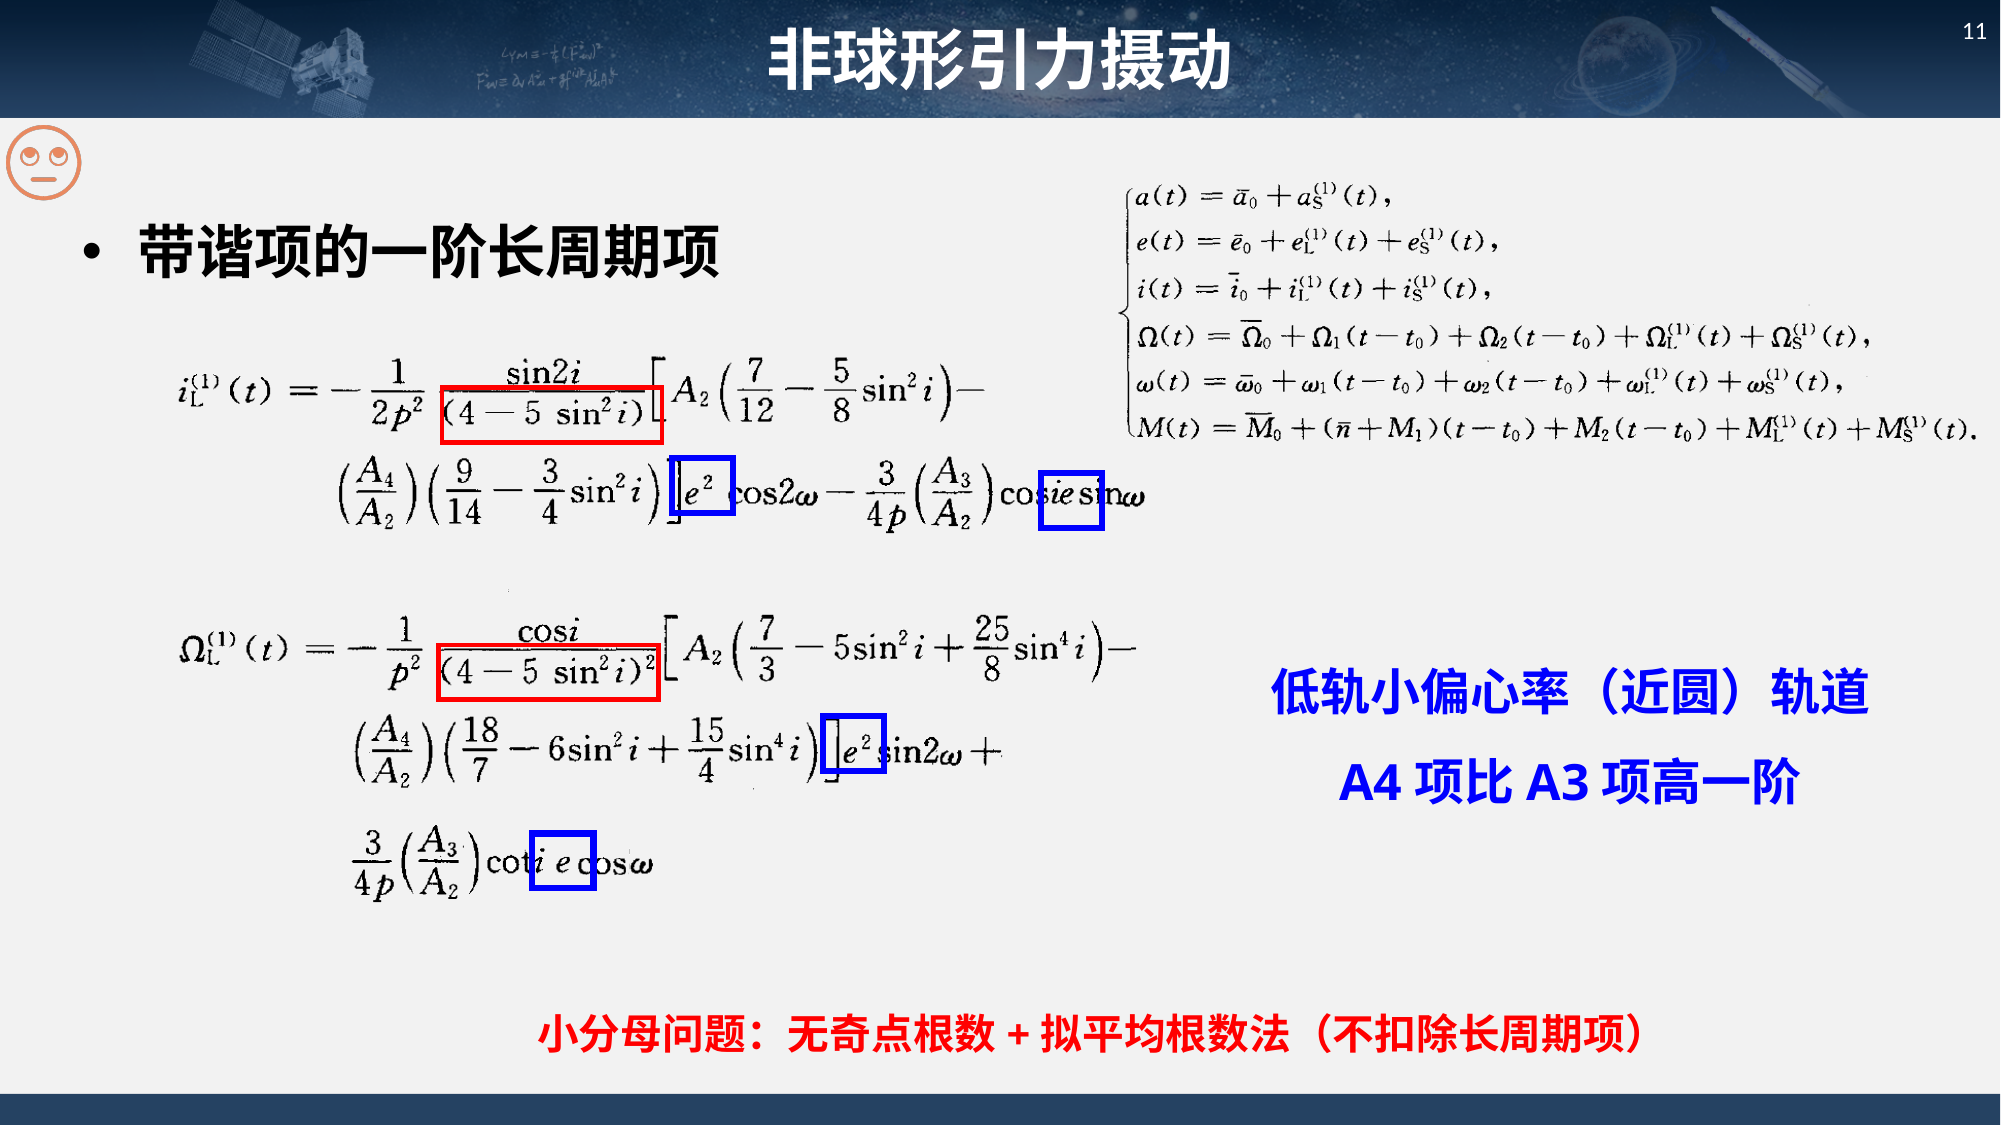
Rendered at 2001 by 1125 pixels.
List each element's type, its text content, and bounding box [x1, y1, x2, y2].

text_box 非球形引力摄动 [0, 0, 2000, 117]
picture [0, 0, 2001, 210]
text_box 小分母问题：无奇点根数+拟平均根数法（不扣除长周期项） [493, 975, 1711, 1066]
text_box 带谐项的一阶长周期项 [66, 172, 1933, 293]
picture [163, 176, 1984, 926]
text_box 低轨小偏心率（近圆）轨道 A4项比A3项高一阶 [1185, 623, 1984, 818]
